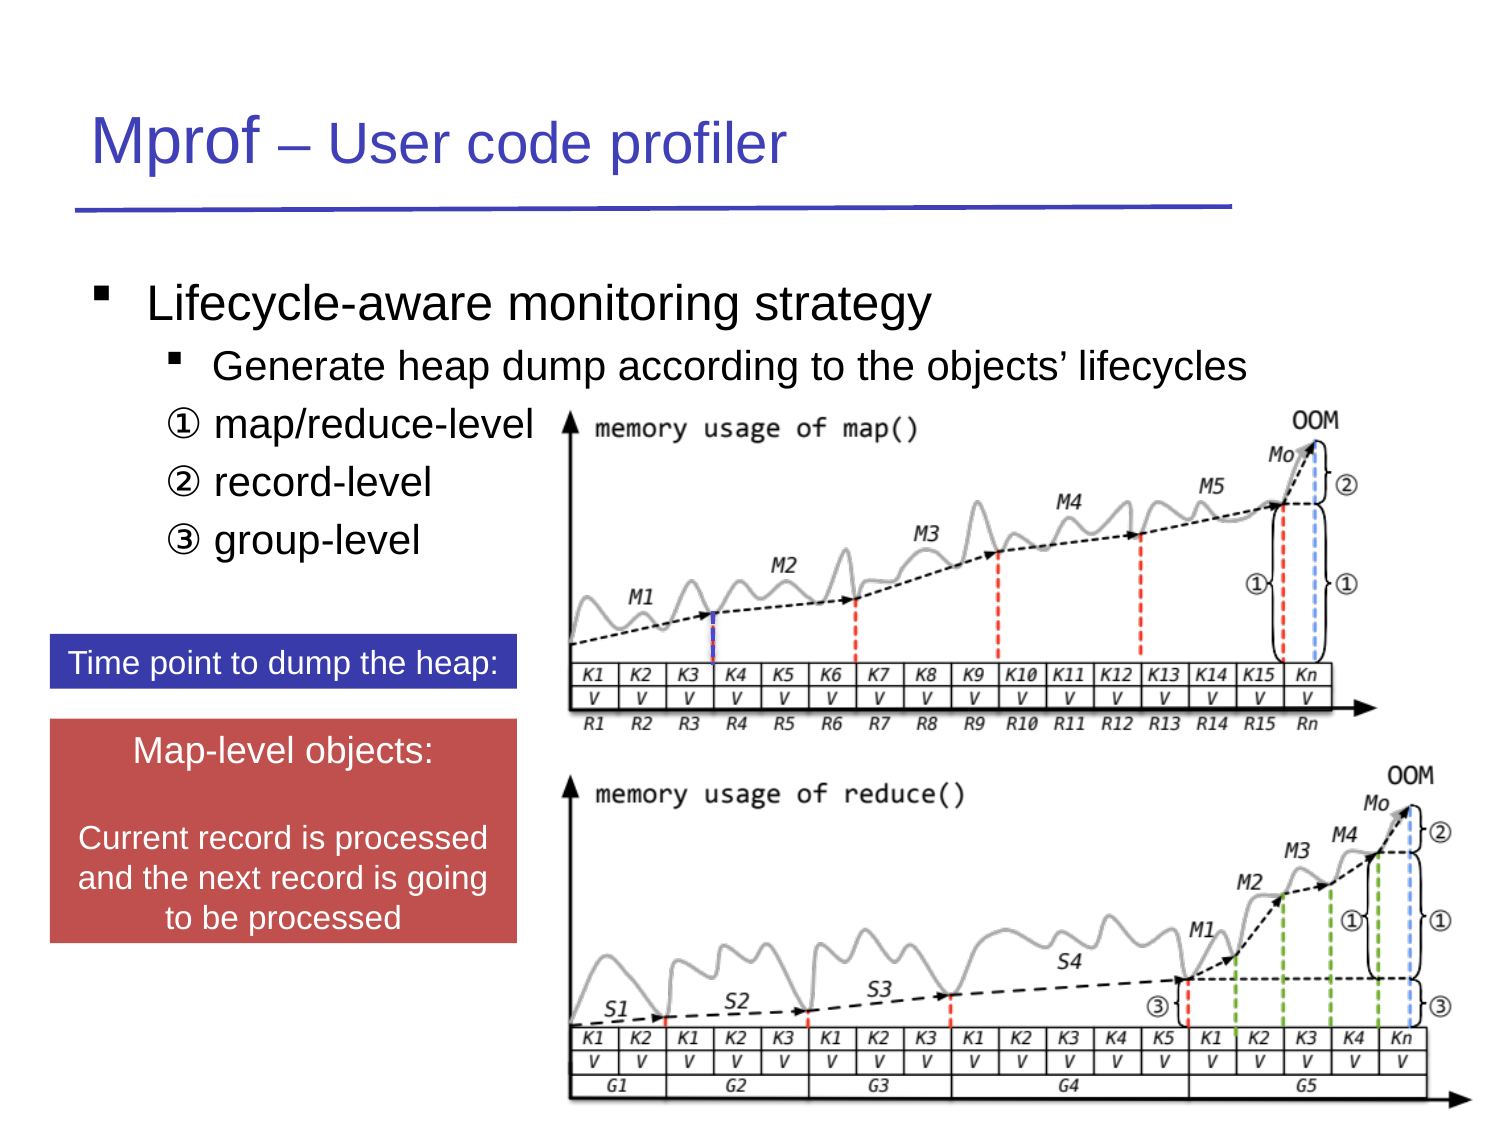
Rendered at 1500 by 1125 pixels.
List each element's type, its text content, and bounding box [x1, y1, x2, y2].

picture [560, 396, 1500, 1111]
list Lifecycle-aware monitoring strategy Generate heap dump according to the objects’ lifecycles ① map/reduce-level ② record-level ③ group-level [75, 262, 1425, 1005]
text_box Time point to dump the heap: [49, 633, 517, 689]
text_box Map-level objects: Current record is processed and the next record is going to be processed [49, 718, 517, 944]
title Mprof – User code profiler [75, 67, 1425, 207]
